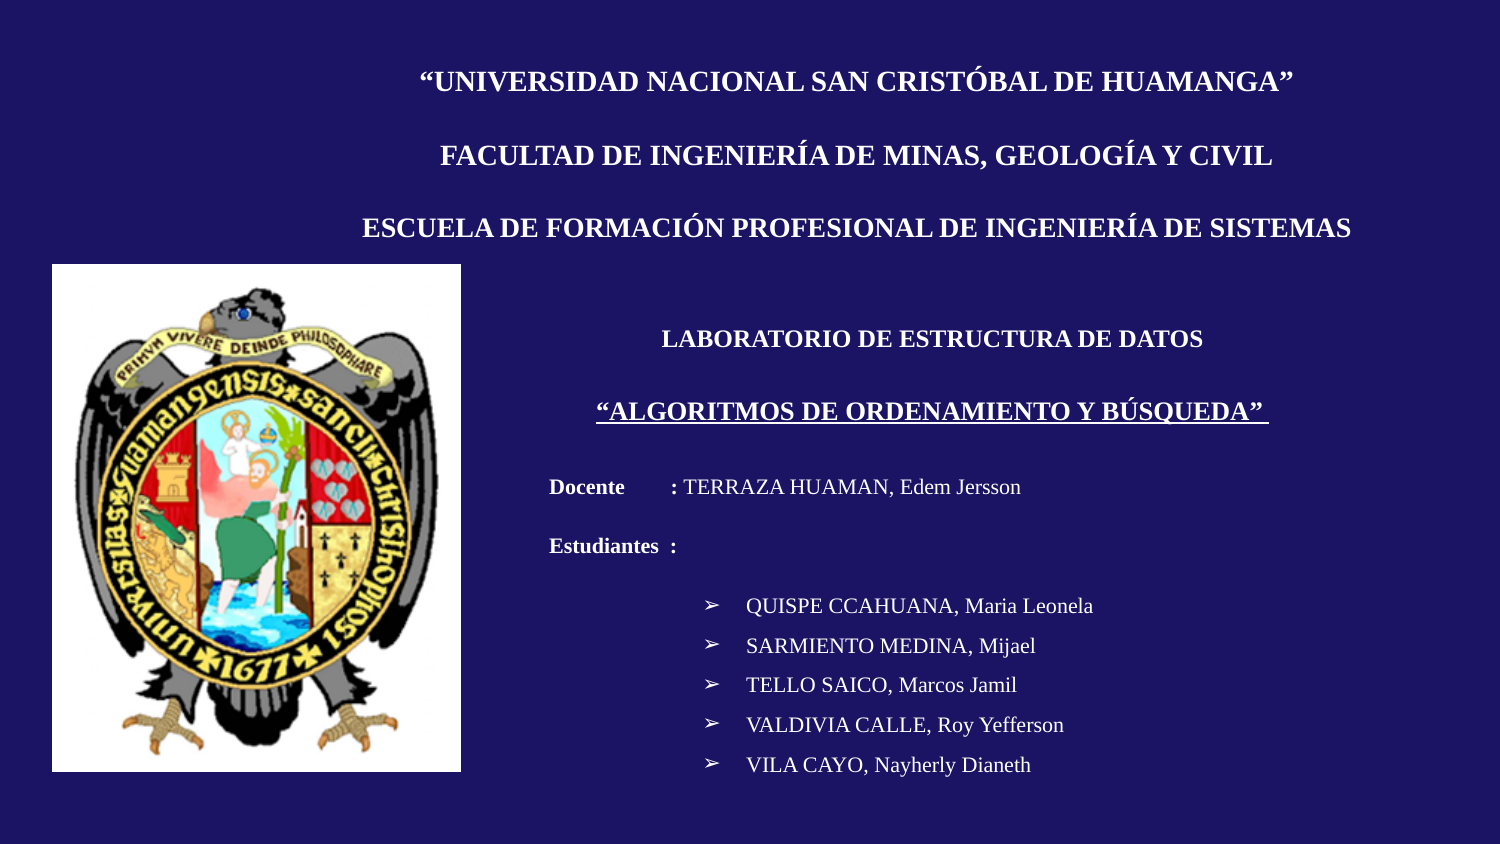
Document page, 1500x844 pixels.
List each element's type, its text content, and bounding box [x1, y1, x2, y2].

text_box LABORATORIO DE ESTRUCTURA DE DATOS “ALGORITMOS DE ORDENAMIENTO Y BÚSQUEDA” [534, 295, 1332, 442]
text_box “UNIVERSIDAD NACIONAL SAN CRISTÓBAL DE HUAMANGA” FACULTAD DE INGENIERÍA DE MINAS, GEOLOGÍA Y CIVIL ESCUELA DE FORMACIÓN PROFESIONAL DE INGENIERÍA DE SISTEMAS [259, 32, 1455, 280]
text_box Docente : TERRAZA HUAMAN, Edem Jersson Estudiantes : QUISPE CCAHUANA, Maria Leonela SARMIENTO MEDINA, Mijael TELLO SAICO, Marcos Jamil VALDIVIA CALLE, Roy Yefferson VILA CAYO, Nayherly Dianeth [534, 444, 1381, 796]
picture [51, 264, 461, 772]
